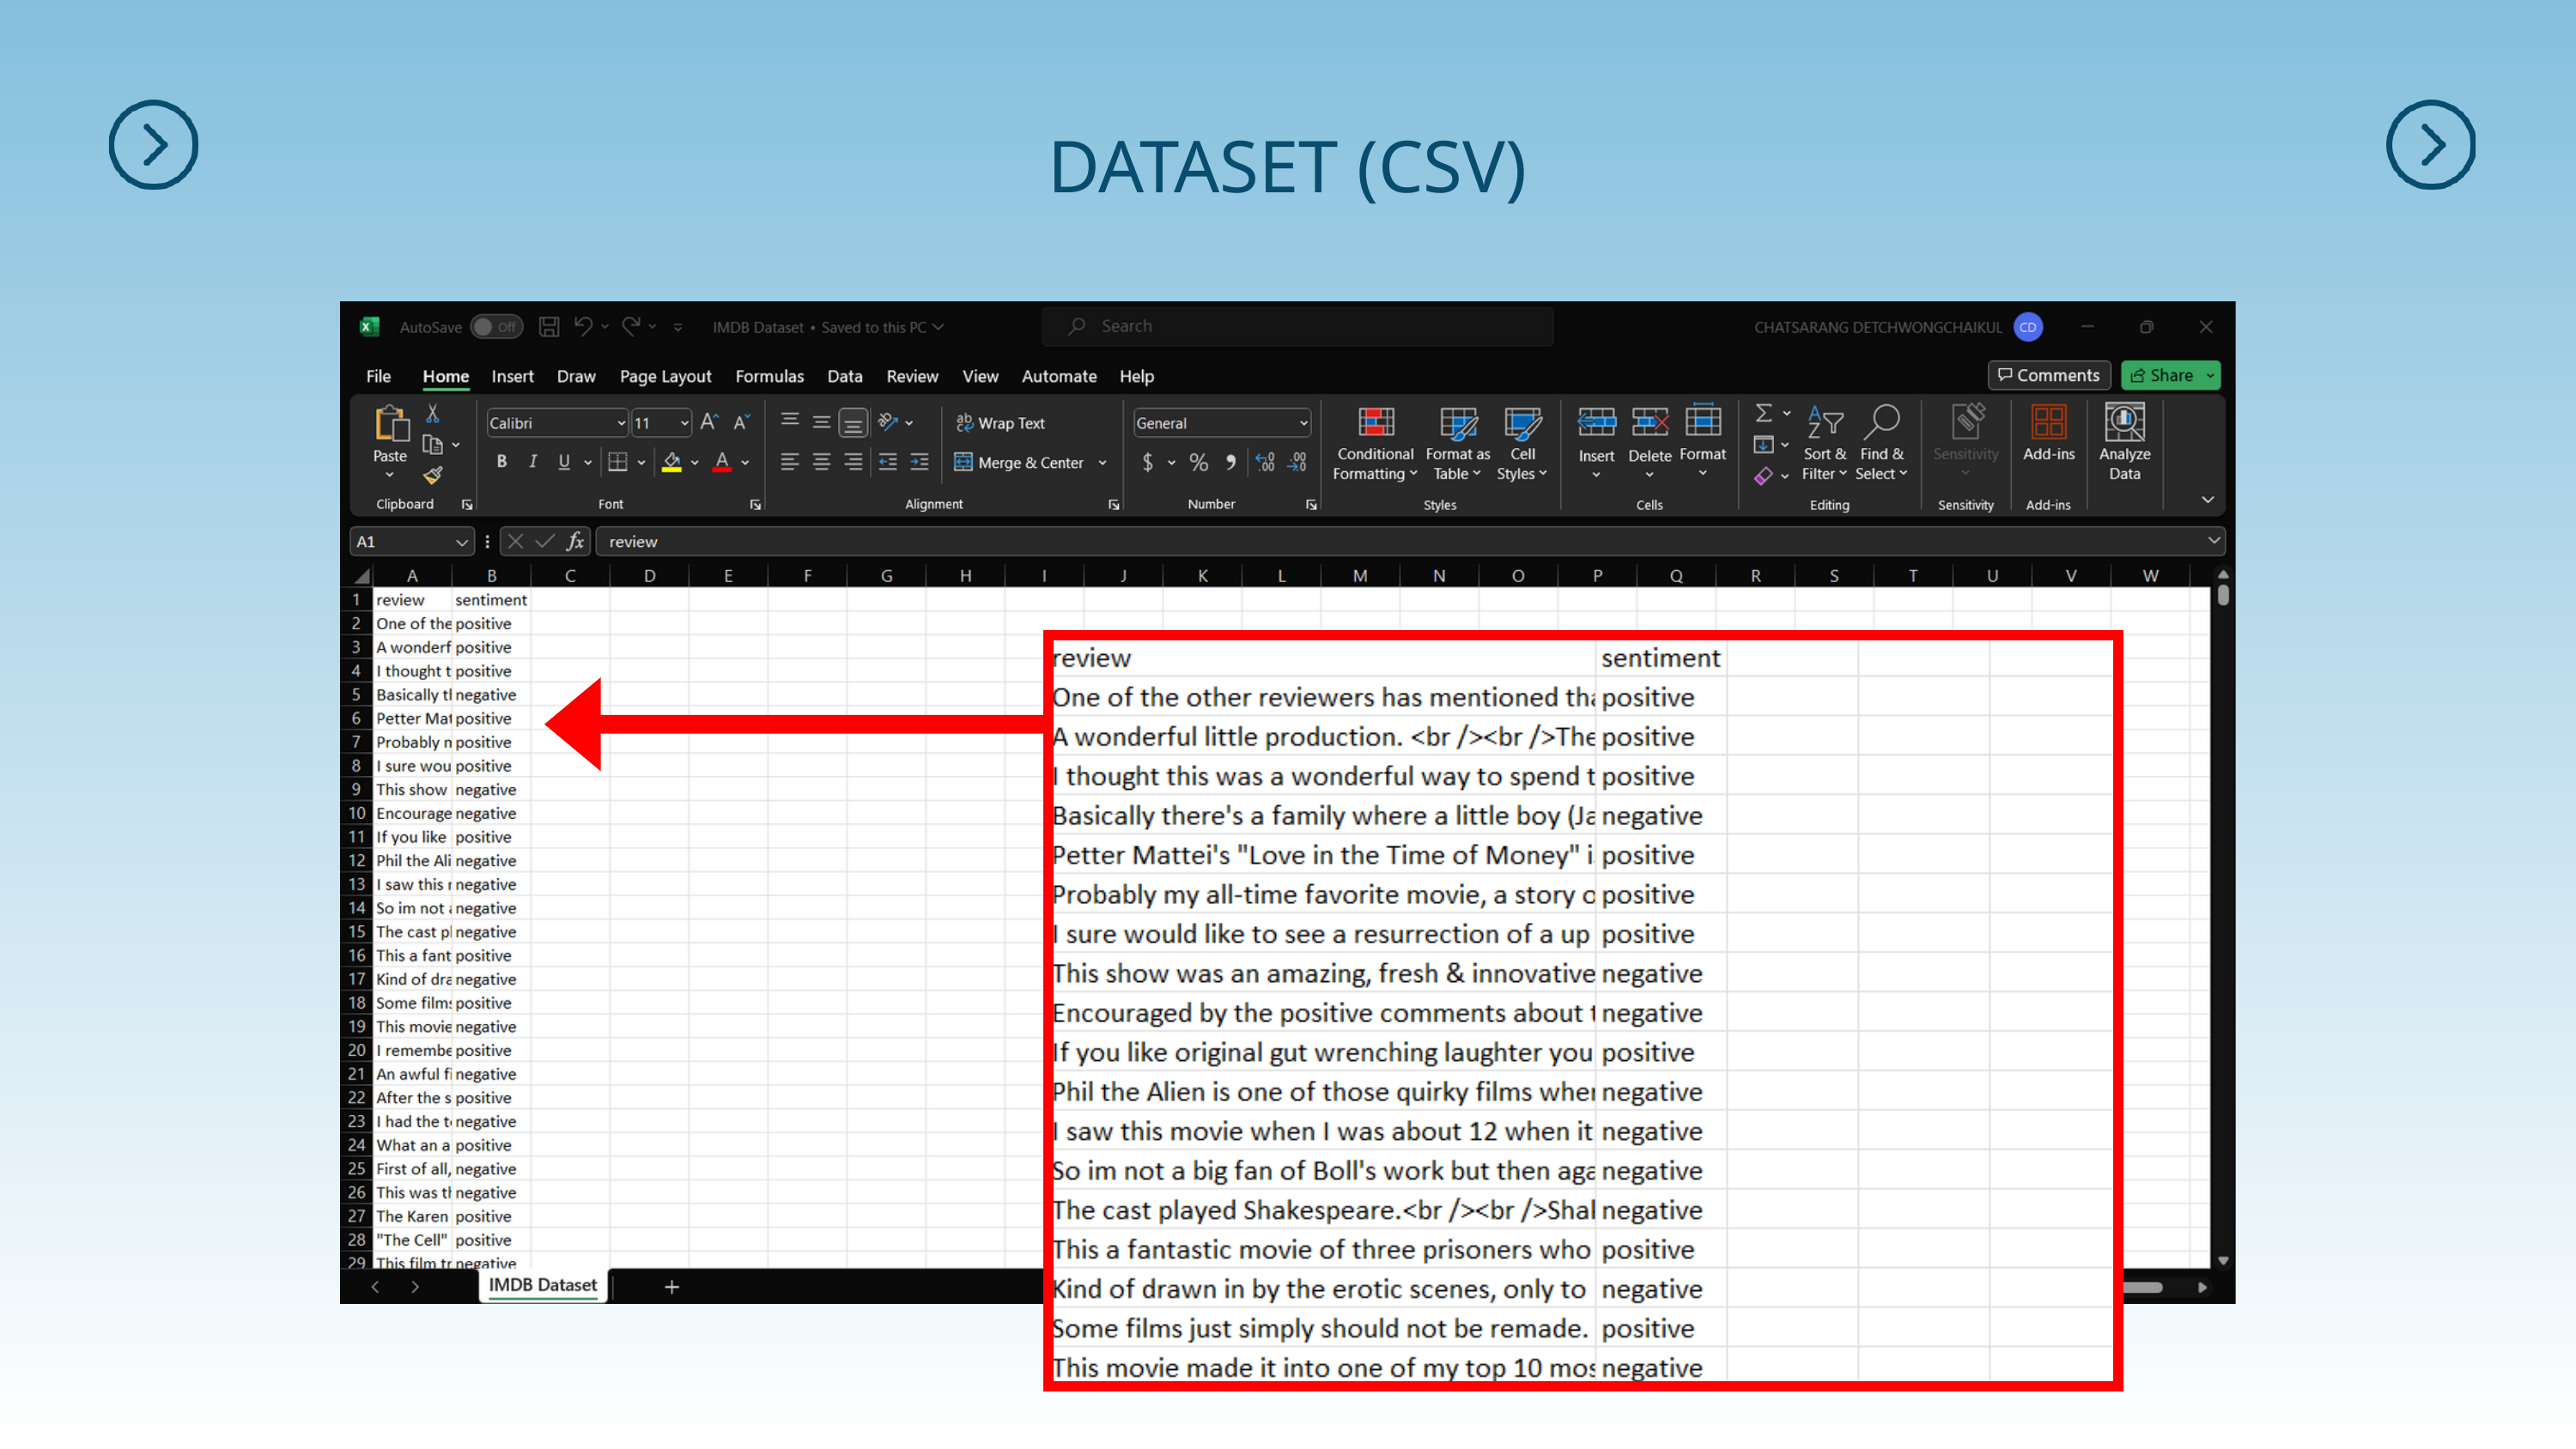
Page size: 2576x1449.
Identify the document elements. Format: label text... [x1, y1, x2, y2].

text_box [108, 100, 198, 190]
text_box [544, 715, 1048, 734]
text_box [340, 301, 2236, 1304]
text_box [1048, 634, 2119, 1387]
text_box [2386, 100, 2476, 190]
text_box DATASET (CSV) [864, 121, 1712, 208]
